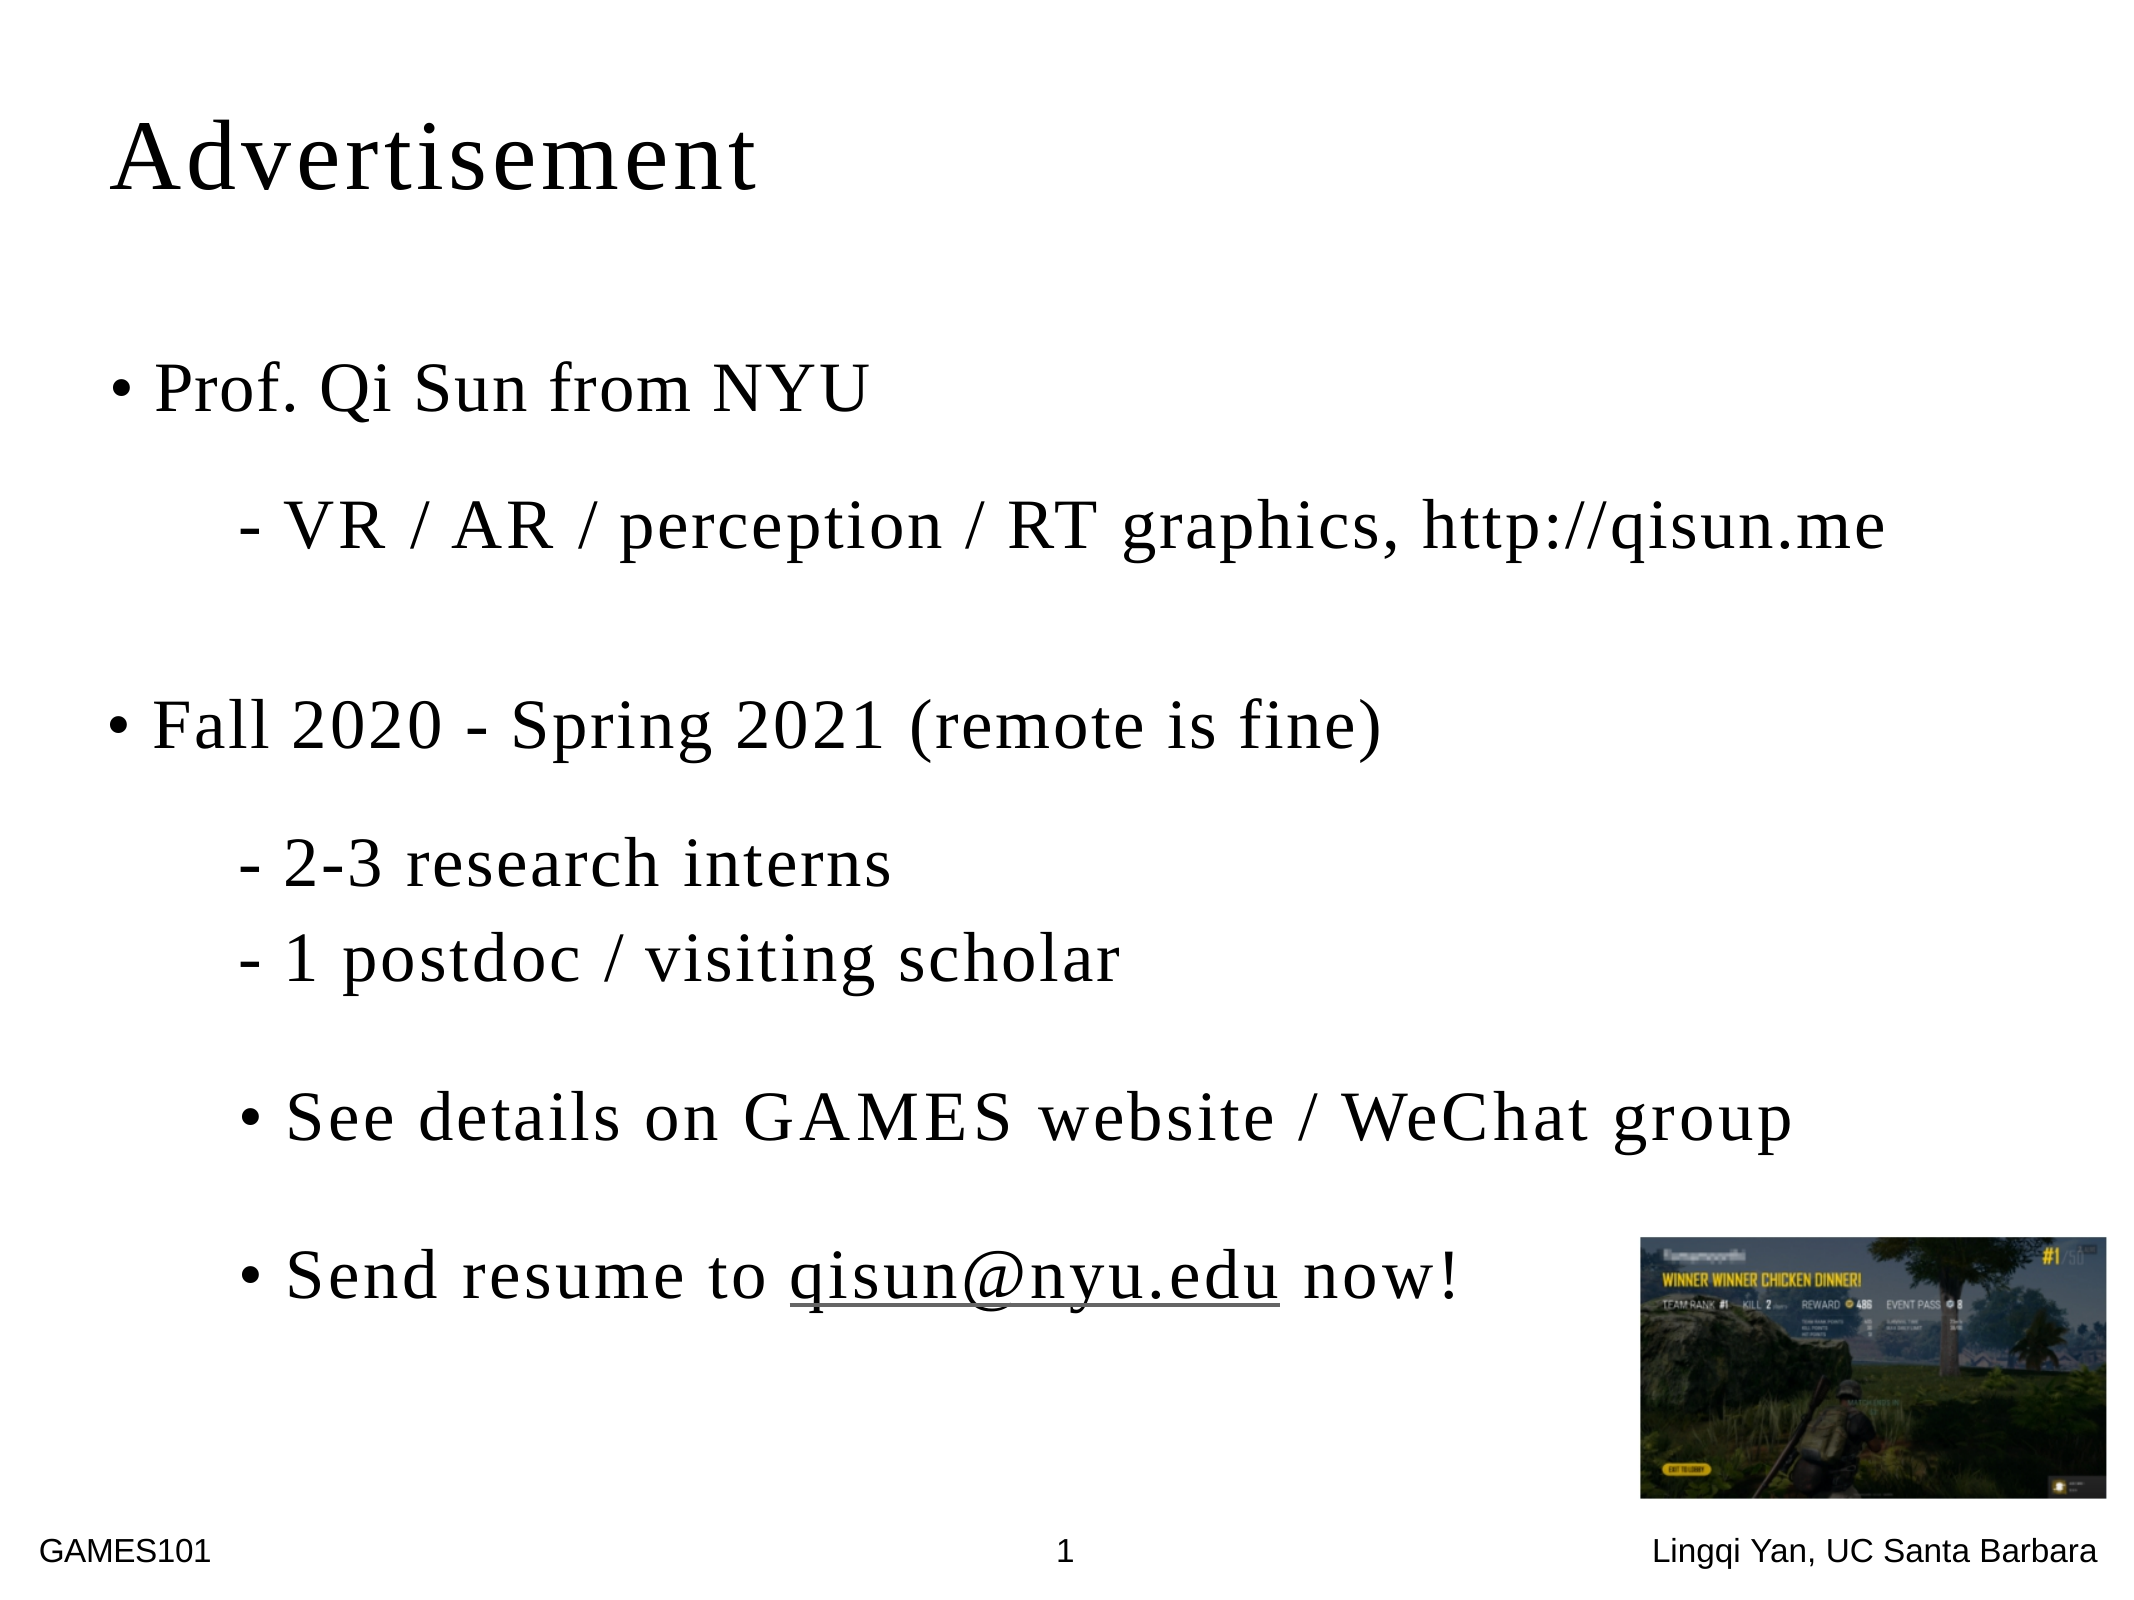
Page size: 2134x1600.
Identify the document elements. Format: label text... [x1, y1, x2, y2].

text_box GAMES101 1 Lingqi Yan, UC Santa Barbara [38, 1528, 2119, 1570]
picture [1638, 1235, 2110, 1501]
text_box Advertisement • Prof. Qi Sun from NYU - VR / AR / perception / RT graphics, http://qisun.me • Fall 2020 - Spring 2021 (remote is fine) - 2-3 research interns - 1 postdoc / visiting scholar • See details on GAMES website / WeChat group • Send resume to qisun@nyu.edu now! [106, 73, 1895, 1313]
